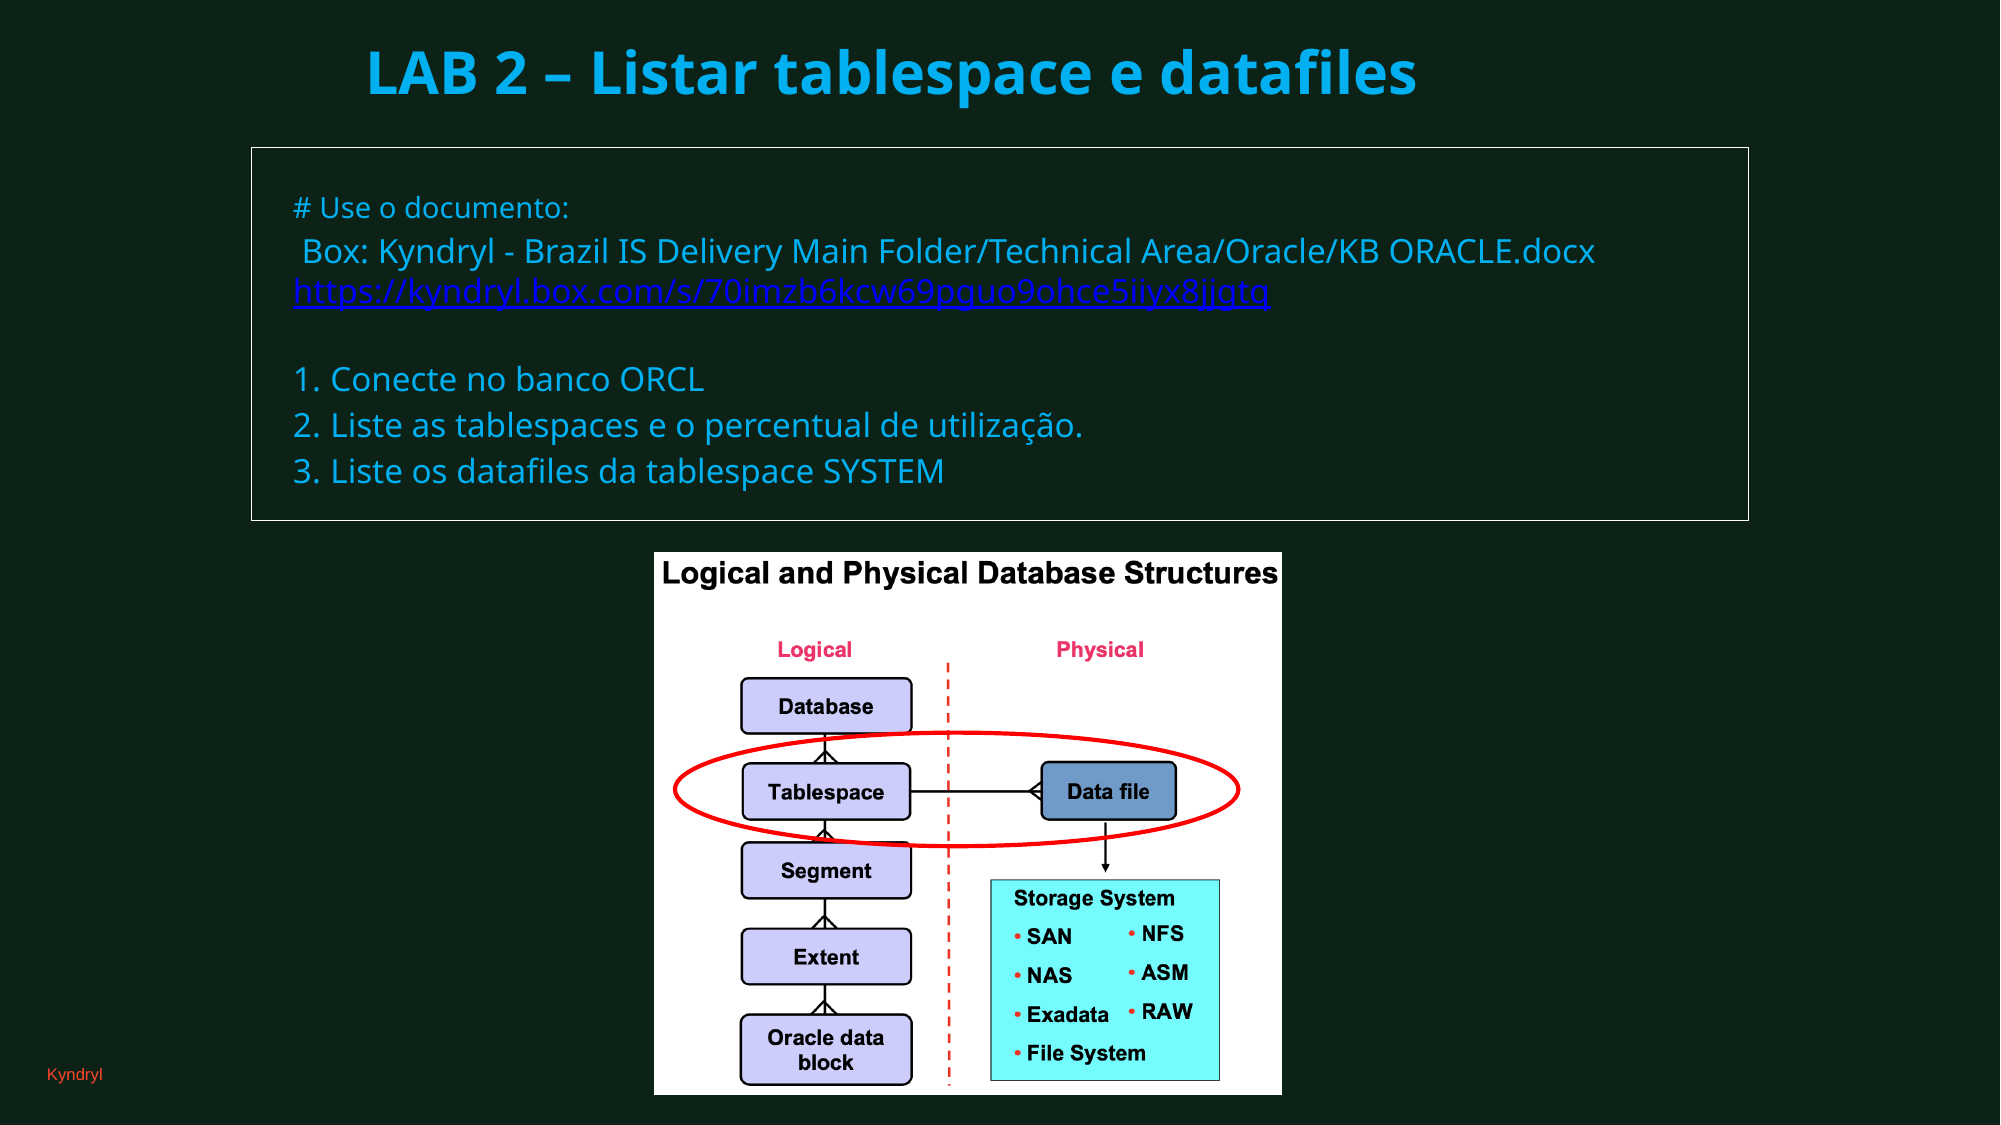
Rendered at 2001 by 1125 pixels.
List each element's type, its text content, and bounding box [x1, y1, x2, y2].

text_box # Use o documento: Box: Kyndryl - Brazil IS Delivery Main Folder/Technical Area/Oracle/KB ORACLE.docx https://kyndryl.box.com/s/70imzb6kcw69pguo9ohce5iiyx8jjgtq Conecte no banco ORCL Liste as tablespaces e o percentual de utilização. Liste os datafiles da tablespace SYSTEM [251, 147, 1749, 521]
title LAB 2 – Listar tablespace e datafiles [266, 29, 1444, 124]
picture [654, 552, 1282, 1095]
